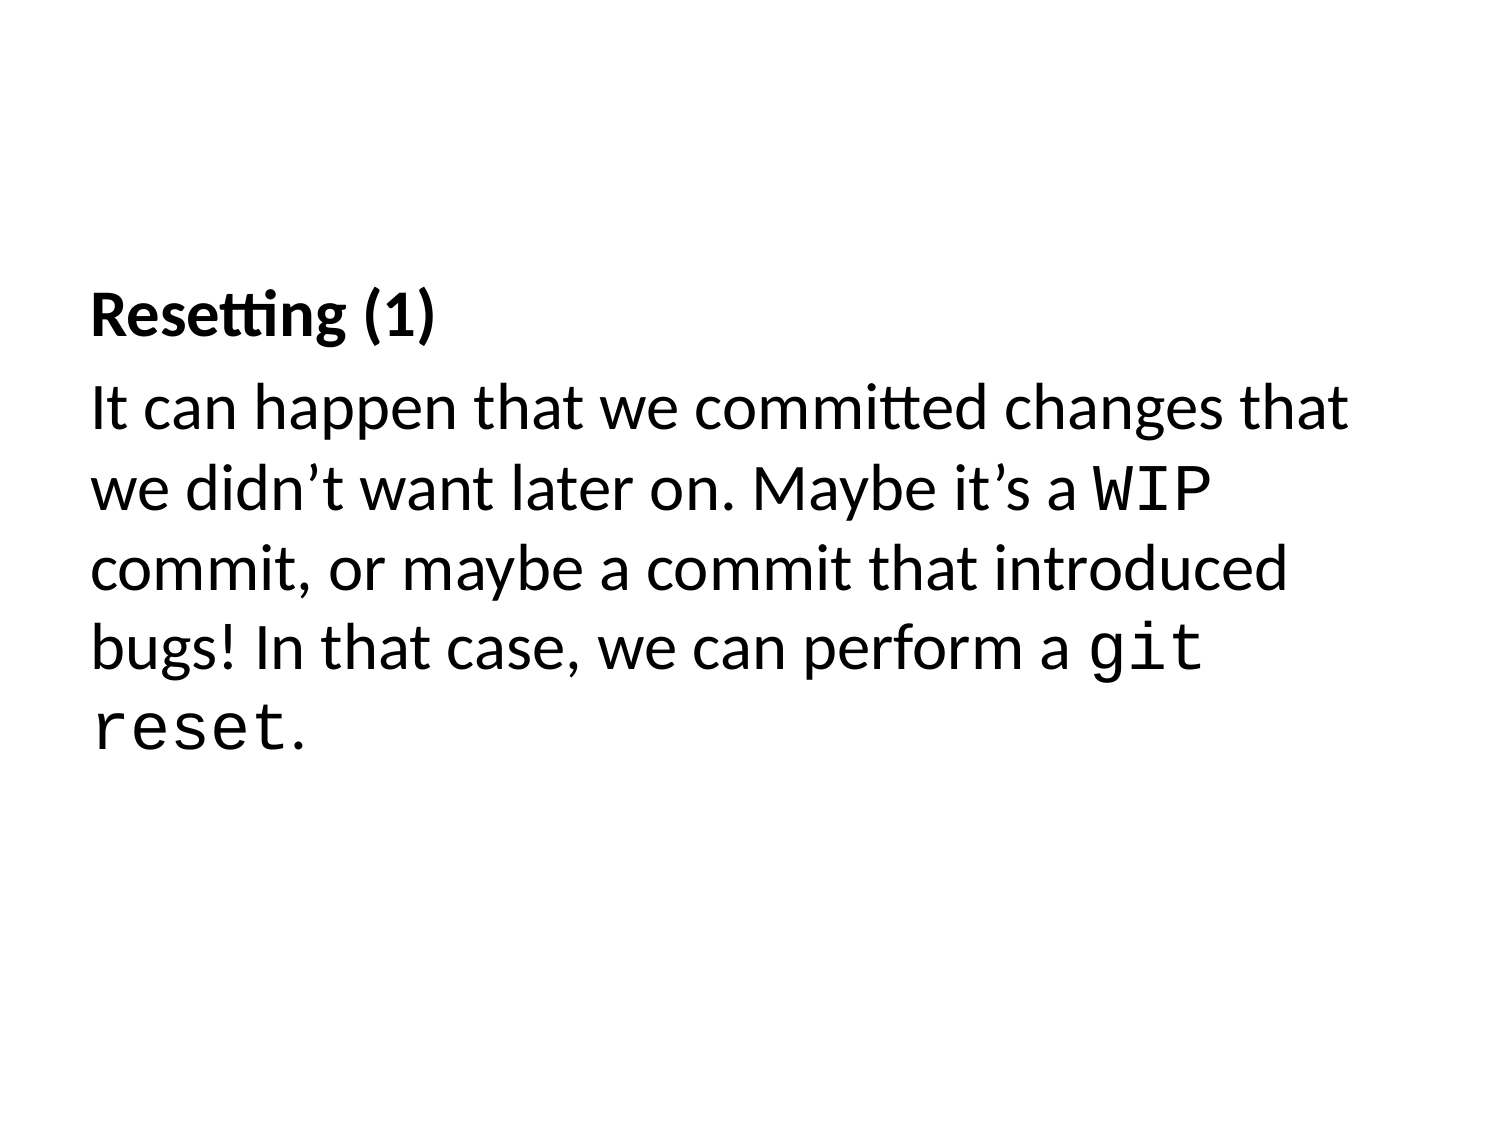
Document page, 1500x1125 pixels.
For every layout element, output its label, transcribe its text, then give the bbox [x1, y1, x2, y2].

list Resetting (1) It can happen that we committed changes that we didn’t want later on. Maybe it’s a WIP commit, or maybe a commit that introduced bugs! In that case, we can perform a git reset. [75, 262, 1425, 1005]
